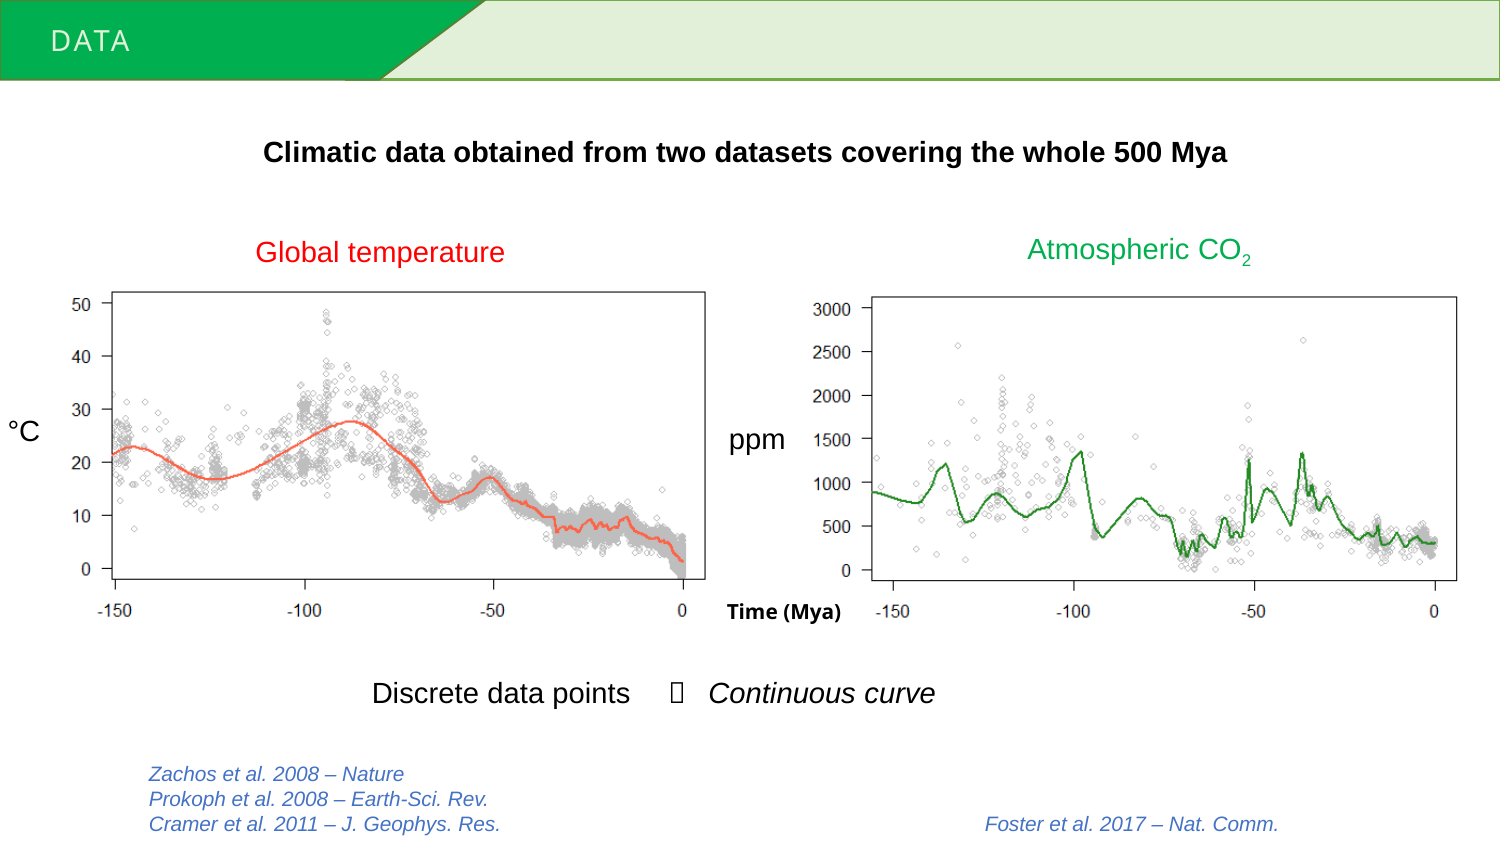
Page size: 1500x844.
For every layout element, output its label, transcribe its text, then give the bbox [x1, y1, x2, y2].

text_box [0, 0, 1500, 80]
text_box Foster et al. 2017 – Nat. Comm. [977, 803, 1359, 844]
text_box Global temperature [228, 225, 533, 273]
text_box Time (Mya) [719, 591, 854, 632]
text_box °C [0, 405, 65, 455]
text_box Zachos et al. 2008 – Nature Prokoph et al. 2008 – Earth-Sci. Rev. Cramer et al. 2011 – J. Geophys. Res. [141, 752, 570, 843]
text_box ppm [721, 412, 810, 463]
text_box Climatic data obtained from two datasets covering the whole 500 Mya [148, 125, 1352, 176]
text_box  Continuous curve [660, 666, 1390, 717]
picture [812, 284, 1478, 625]
text_box Atmospheric CO2 [984, 222, 1294, 278]
text_box Discrete data points [364, 666, 660, 717]
picture [65, 273, 715, 622]
